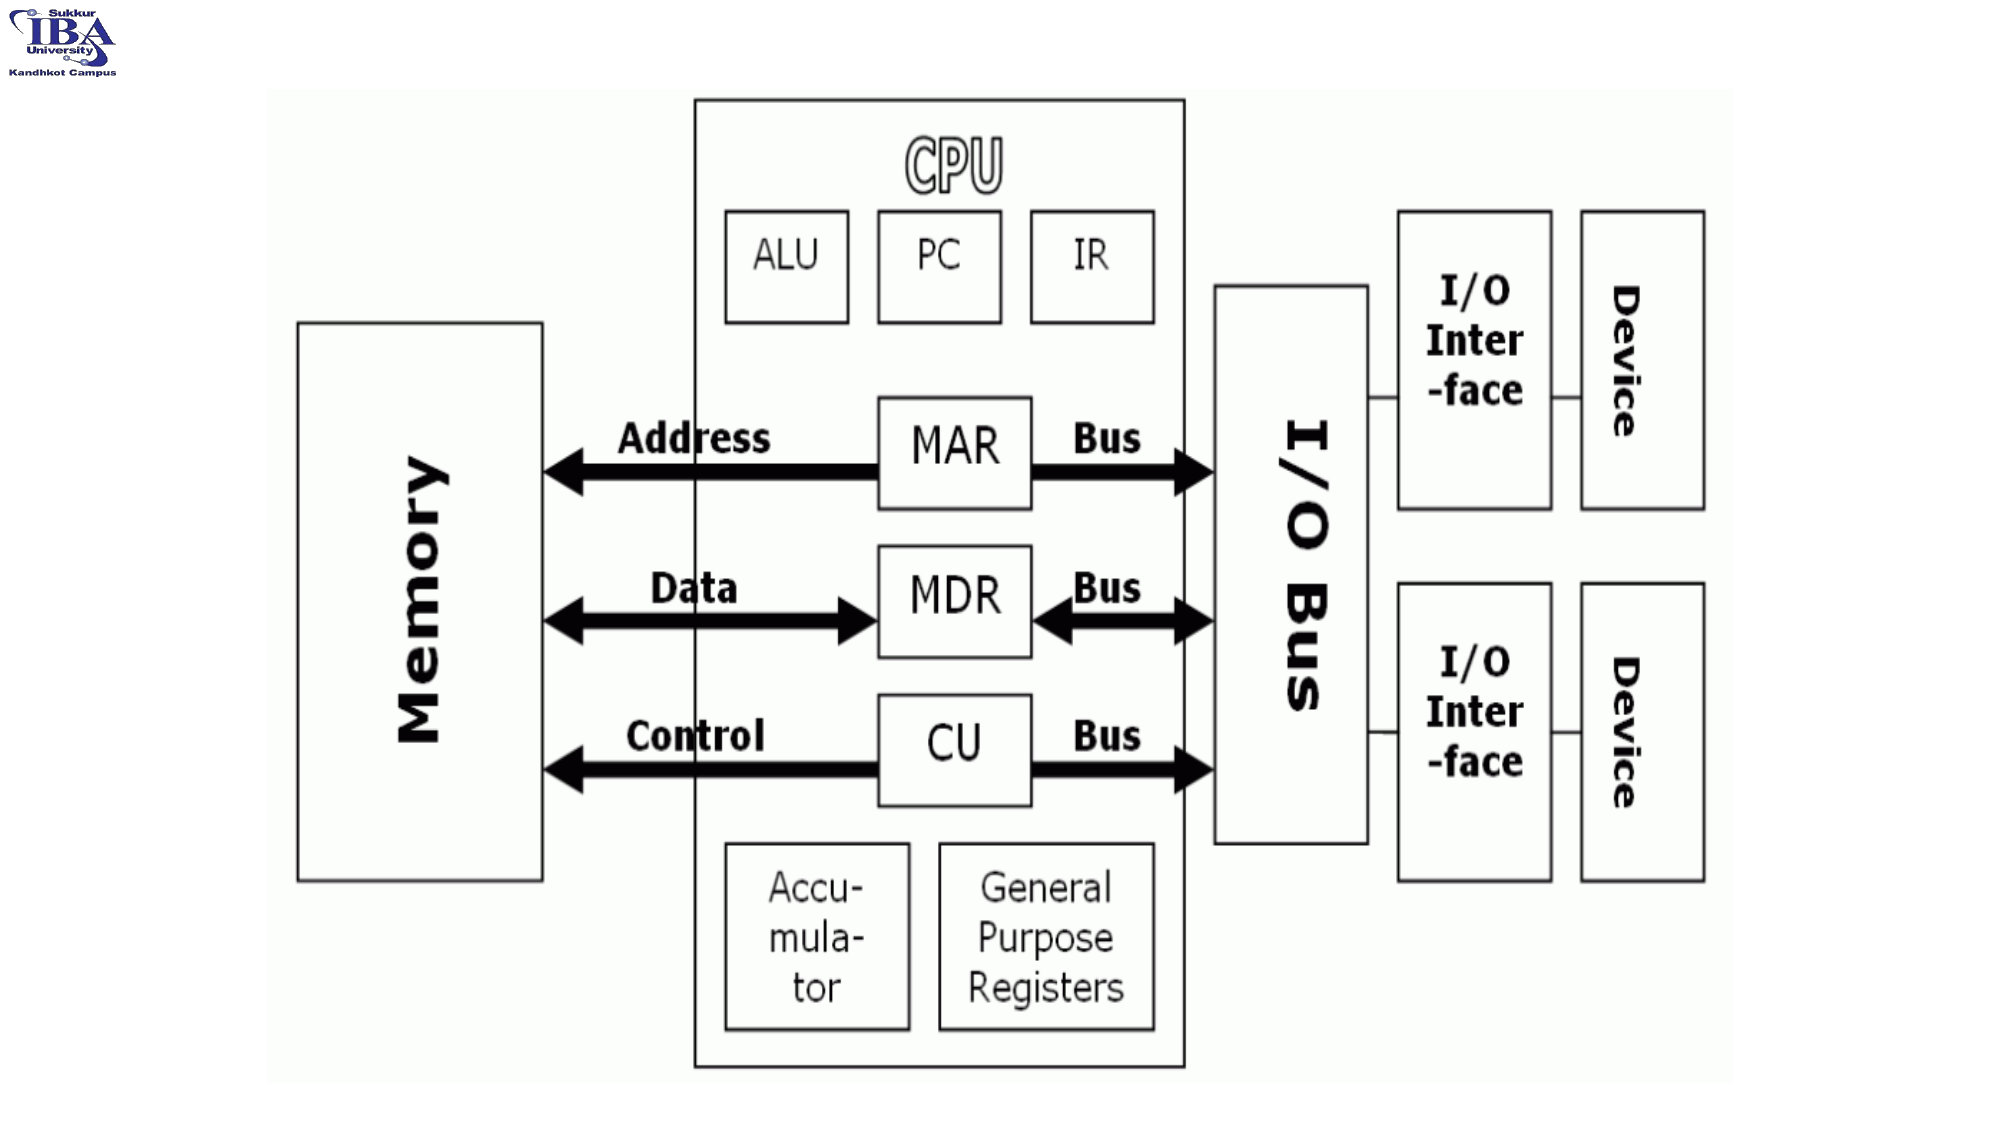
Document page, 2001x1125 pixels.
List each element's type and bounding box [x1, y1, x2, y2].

picture [267, 89, 1733, 1083]
picture [5, 0, 120, 86]
